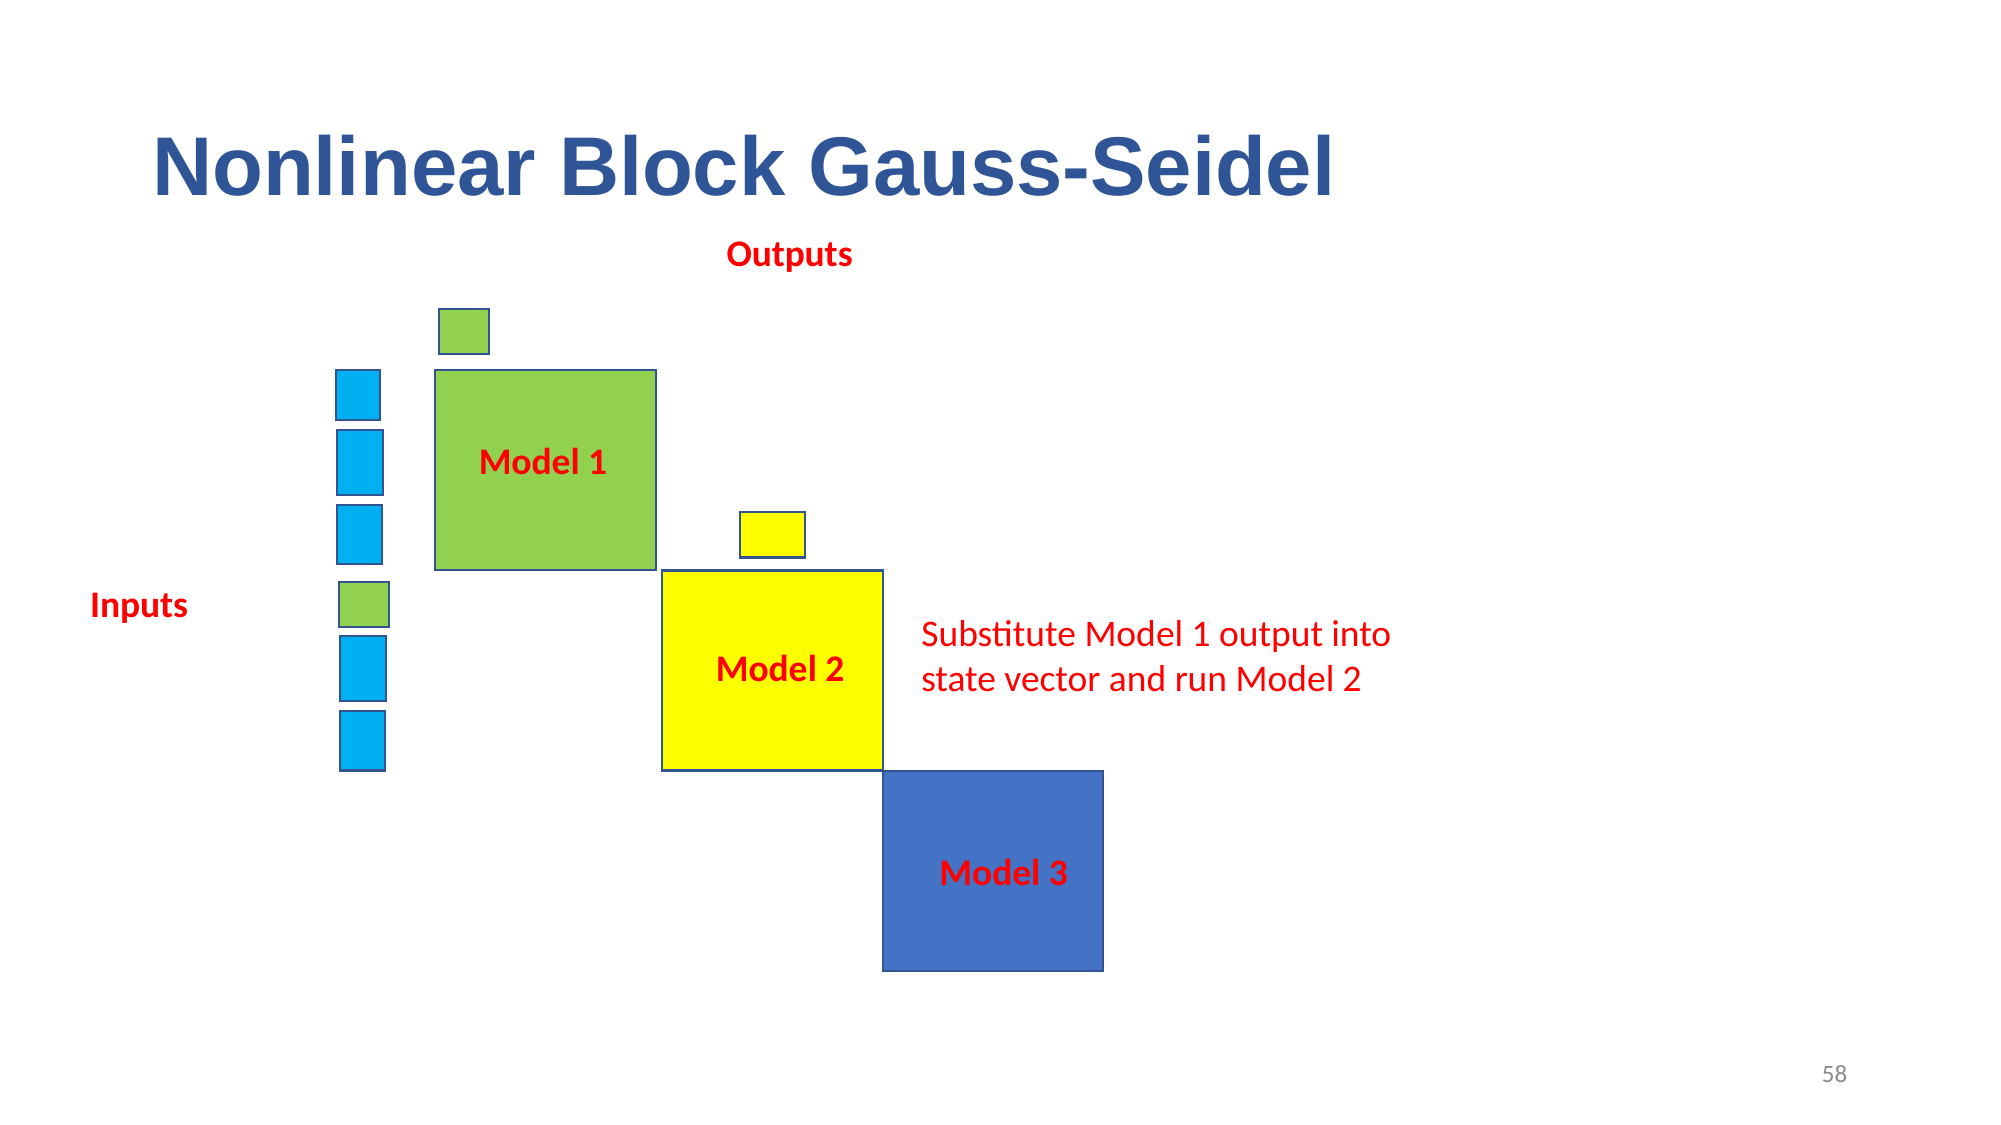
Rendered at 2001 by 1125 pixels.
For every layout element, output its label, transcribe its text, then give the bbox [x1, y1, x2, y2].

text_box [339, 635, 387, 702]
text_box Outputs [711, 221, 979, 282]
text_box [739, 511, 806, 559]
text_box Model 2 [701, 636, 906, 697]
text_box Substitute Model 1 output into state vector and run Model 2 [906, 601, 1414, 706]
text_box [434, 369, 657, 571]
text_box [336, 429, 384, 496]
text_box Model 3 [924, 840, 1192, 901]
title Nonlinear Block Gauss-Seidel [137, 59, 1747, 278]
text_box Inputs [75, 573, 343, 633]
text_box [338, 581, 390, 628]
text_box [336, 504, 383, 565]
text_box [661, 569, 884, 772]
text_box [438, 308, 490, 355]
slide_number 58 [1412, 1042, 1863, 1103]
text_box [339, 710, 386, 772]
text_box Model 1 [464, 430, 731, 490]
text_box [335, 369, 381, 421]
text_box [882, 770, 1104, 972]
